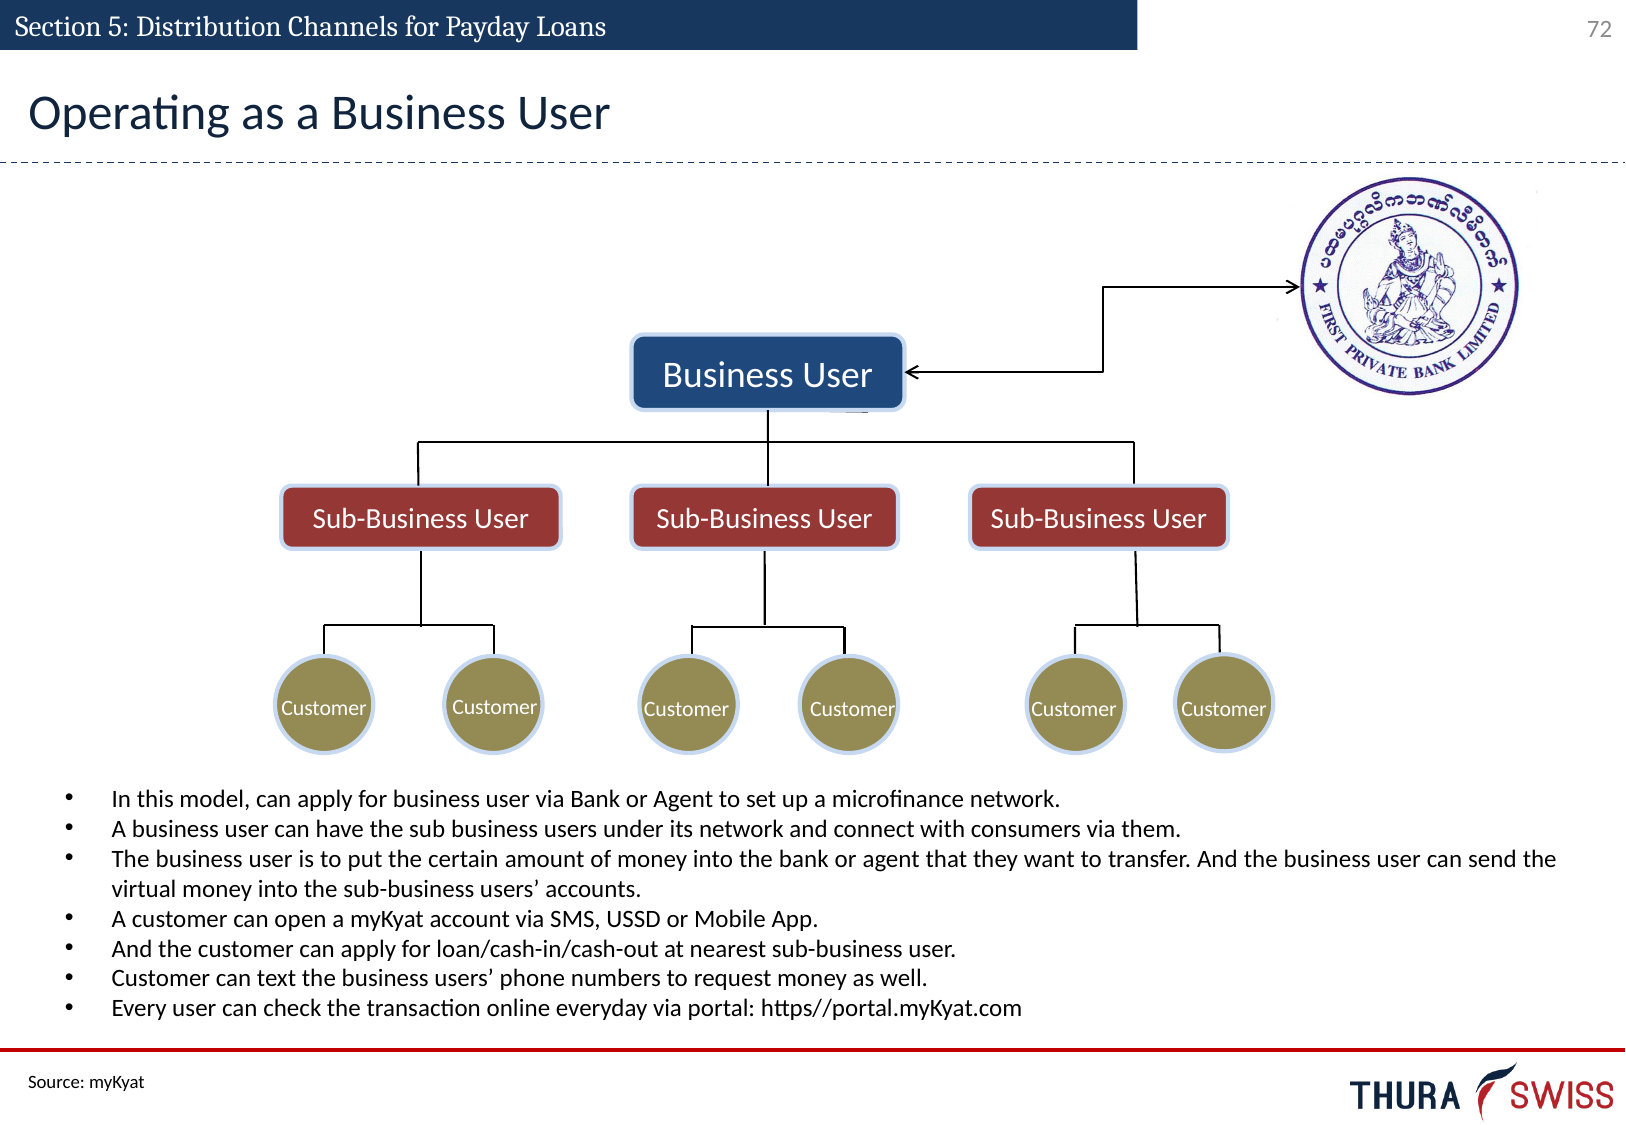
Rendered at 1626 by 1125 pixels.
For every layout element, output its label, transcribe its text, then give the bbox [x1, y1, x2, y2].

picture [1274, 173, 1538, 401]
text_box Operating as a Business User [13, 71, 1563, 147]
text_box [904, 286, 1301, 373]
text_box In this model, can apply for business user via Bank or Agent to set up a microfinance network. A business user can have the sub business users under its network and connect with consumers via them. The business user is to put the certain amount of money into the bank or agent that they want to transfer. And the business user can send the virtual money into the sub-business users’ accounts. A customer can open a myKyat account via SMS, USSD or Mobile App. And the customer can apply for loan/cash-in/cash-out at nearest sub-business user. Customer can text the business users’ phone numbers to request money as well. Every user can check the transaction online everyday via portal: https//portal.myKyat.com [50, 774, 1575, 1030]
picture [1350, 1062, 1613, 1123]
text_box Section 5: Distribution Channels for Payday Loans [0, 0, 1138, 50]
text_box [266, 334, 1288, 754]
text_box Source: myKyat [13, 1062, 1178, 1100]
